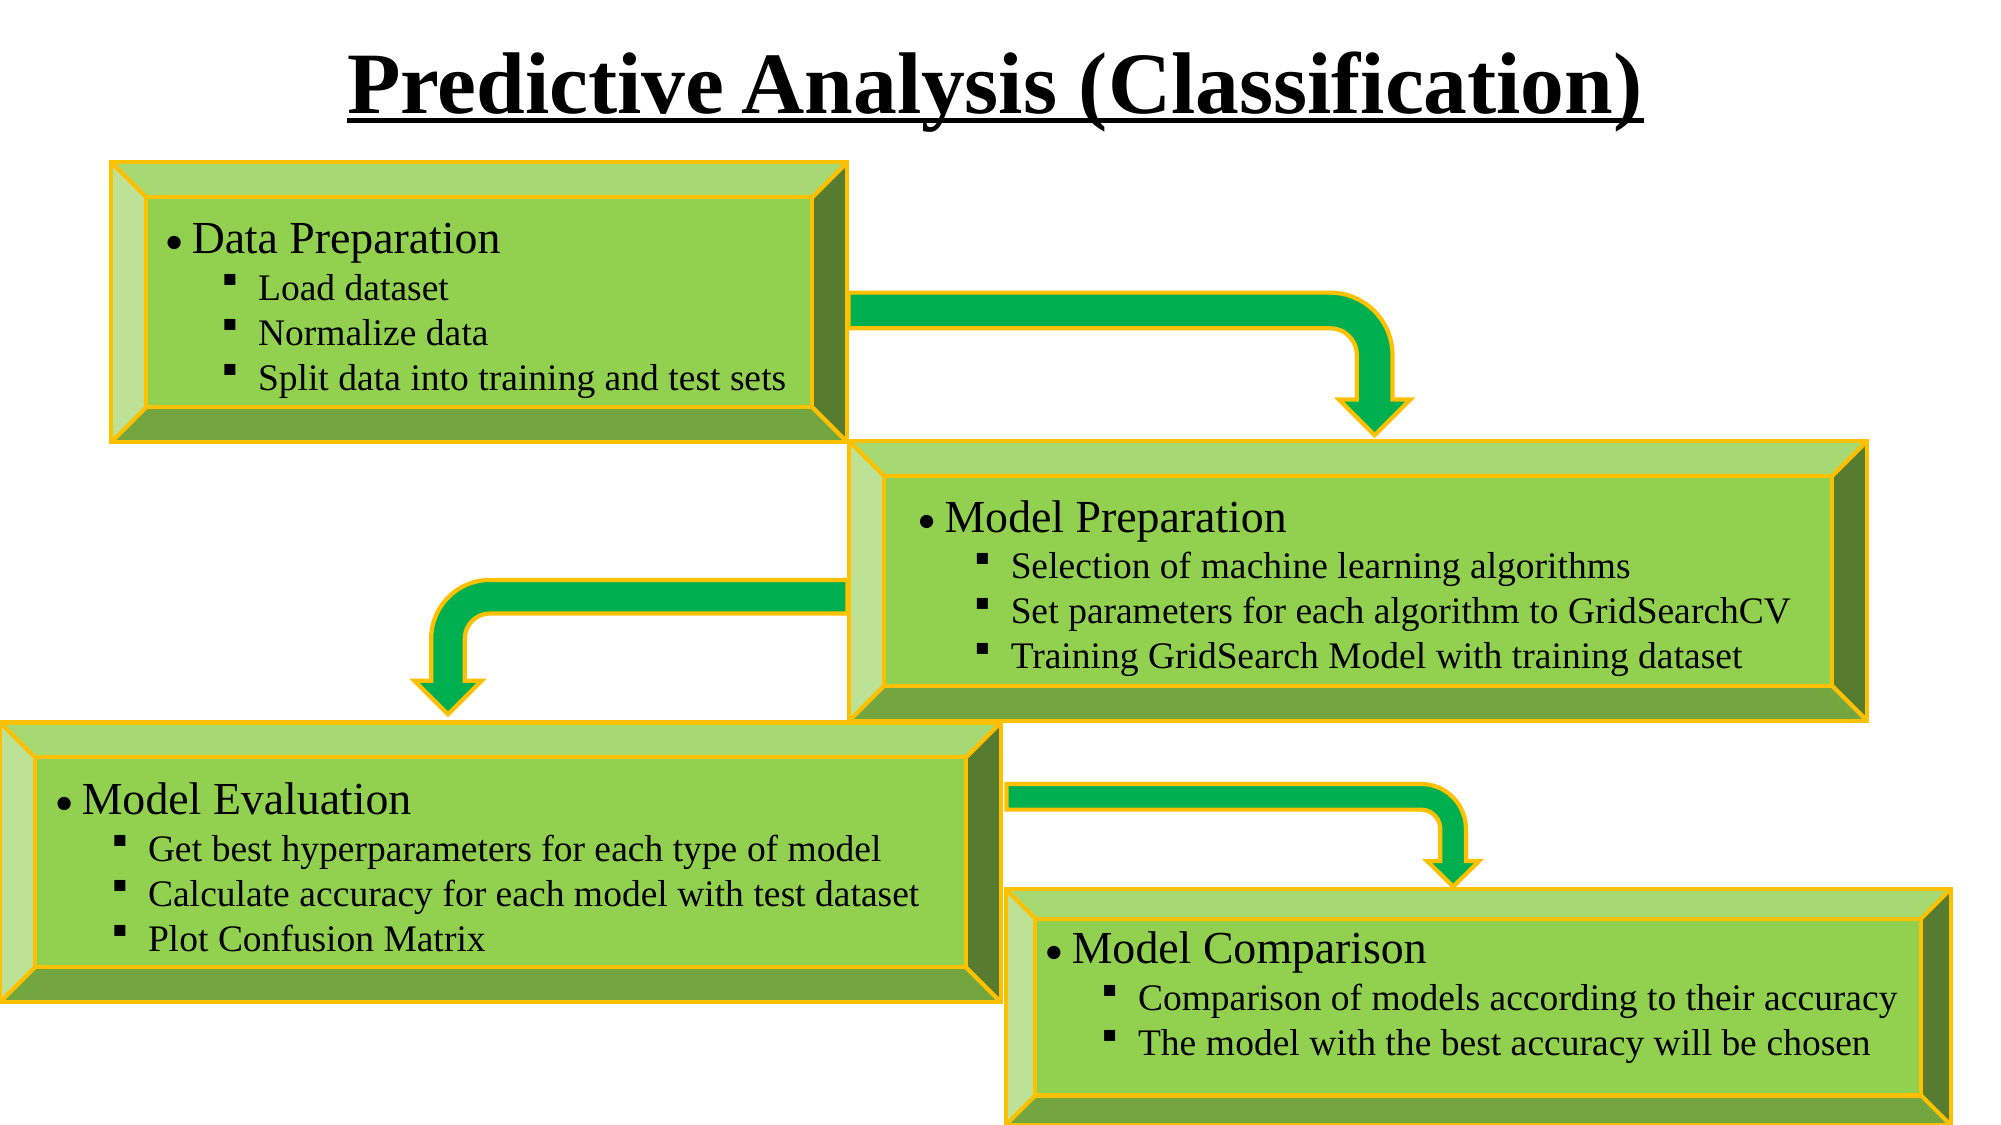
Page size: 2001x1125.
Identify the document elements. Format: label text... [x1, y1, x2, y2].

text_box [0, 162, 1951, 1125]
title Predictive Analysis (Classification) [0, 1, 1991, 140]
